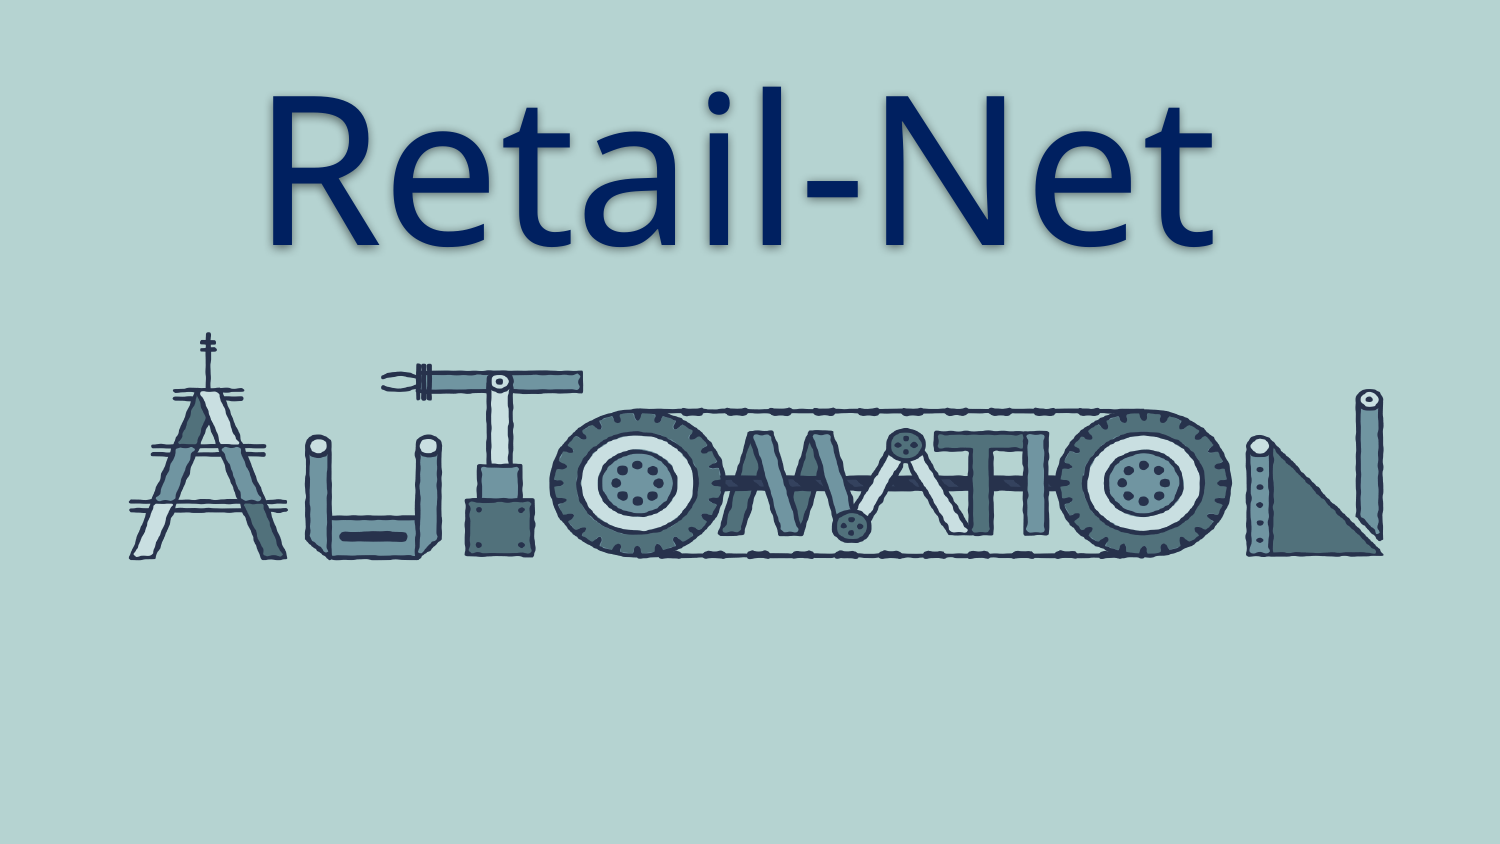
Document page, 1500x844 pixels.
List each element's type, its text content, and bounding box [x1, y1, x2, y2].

picture [0, 0, 1500, 844]
title Retail-Net [131, 160, 1340, 303]
